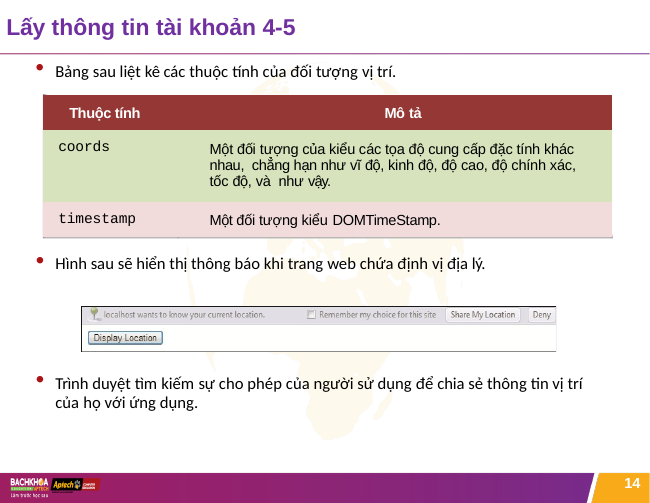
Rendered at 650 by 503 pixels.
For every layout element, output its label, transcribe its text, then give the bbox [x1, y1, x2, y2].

text_box Hình sau sẽ hiển thị thông báo khi trang web chứa định vị địa lý. [34, 252, 494, 274]
table_cell Một đối tượng của kiểu các tọa độ cung cấp đặc tính khác nhau, chẳng hạn như vĩ độ, kinh độ, độ cao, độ chính xác, tốc độ, và như vậy. [166, 130, 612, 202]
text_box Trình duyệt tìm kiếm sự cho phép của người sử dụng để chia sẻ thông tin vị trí của họ với ứng dụng. [34, 370, 589, 412]
table_cell Một đối tượng kiểu DOMTimeStamp. [166, 202, 612, 237]
table_header Mô tả [166, 95, 612, 130]
title Lấy thông tin tài khoản 4-5 [5, 0, 397, 68]
text_box [81, 306, 557, 352]
table_cell coords [43, 130, 166, 202]
table_header Thuộc tính [43, 95, 166, 130]
picture [0, 0, 650, 503]
slide_number 14 [617, 340, 646, 503]
text_box Bảng sau liệt kê các thuộc tính của đối tượng vị trí. [34, 59, 401, 81]
table_cell timestamp [43, 202, 166, 237]
